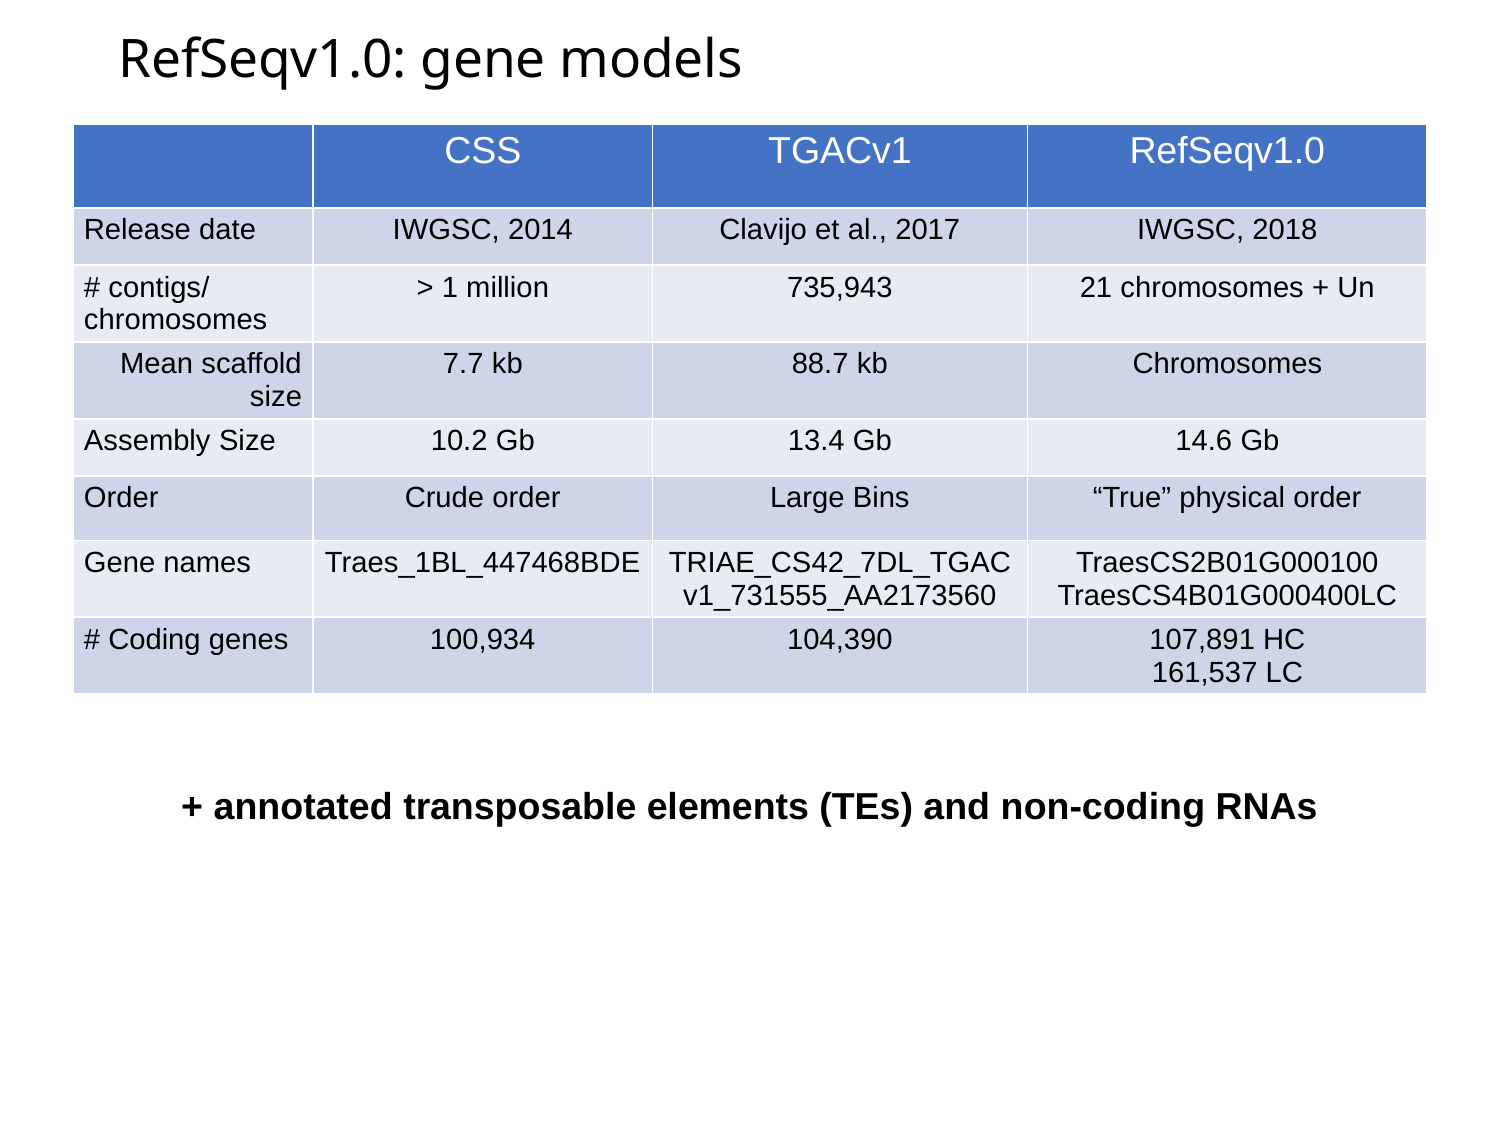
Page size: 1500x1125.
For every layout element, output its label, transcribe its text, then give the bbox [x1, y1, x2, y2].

table_cell TraesCS2B01G000100 TraesCS4B01G000400LC [1028, 541, 1426, 616]
table_header TGACv1 [653, 125, 1027, 207]
table_cell IWGSC, 2014 [314, 209, 652, 264]
title RefSeqv1.0: gene models [103, 23, 1397, 97]
table_cell Chromosomes [1028, 343, 1426, 418]
table_cell 107,891 HC 161,537 LC [1028, 618, 1426, 693]
table_cell Large Bins [653, 477, 1027, 540]
table_cell Assembly Size [74, 420, 312, 475]
table_cell 104,390 [653, 618, 1027, 693]
table_cell 735,943 [653, 266, 1027, 341]
table_cell 100,934 [314, 618, 652, 693]
table_cell 10.2 Gb [314, 420, 652, 475]
table_cell Order [74, 477, 312, 540]
table_cell Release date [74, 209, 312, 264]
table_cell 21 chromosomes + Un [1028, 266, 1426, 341]
table_cell # contigs/ chromosomes [74, 266, 312, 341]
table_header CSS [314, 125, 652, 207]
table_cell Crude order [314, 477, 652, 540]
table_cell TRIAE_CS42_7DL_TGACv1_731555_AA2173560 [653, 541, 1027, 616]
table_cell Mean scaffold size [74, 343, 312, 418]
table_header RefSeqv1.0 [1028, 125, 1426, 207]
table_cell 88.7 kb [653, 343, 1027, 418]
table_cell Traes_1BL_447468BDE [314, 541, 652, 616]
text_box + annotated transposable elements (TEs) and non-coding RNAs [166, 774, 1334, 835]
table_cell IWGSC, 2018 [1028, 209, 1426, 264]
table_cell > 1 million [314, 266, 652, 341]
table_cell Gene names [74, 541, 312, 616]
table_cell 7.7 kb [314, 343, 652, 418]
table_cell “True” physical order [1028, 477, 1426, 540]
table_cell 13.4 Gb [653, 420, 1027, 475]
table_cell Clavijo et al., 2017 [653, 209, 1027, 264]
table_cell # Coding genes [74, 618, 312, 693]
table_cell 14.6 Gb [1028, 420, 1426, 475]
table_header [74, 125, 312, 207]
